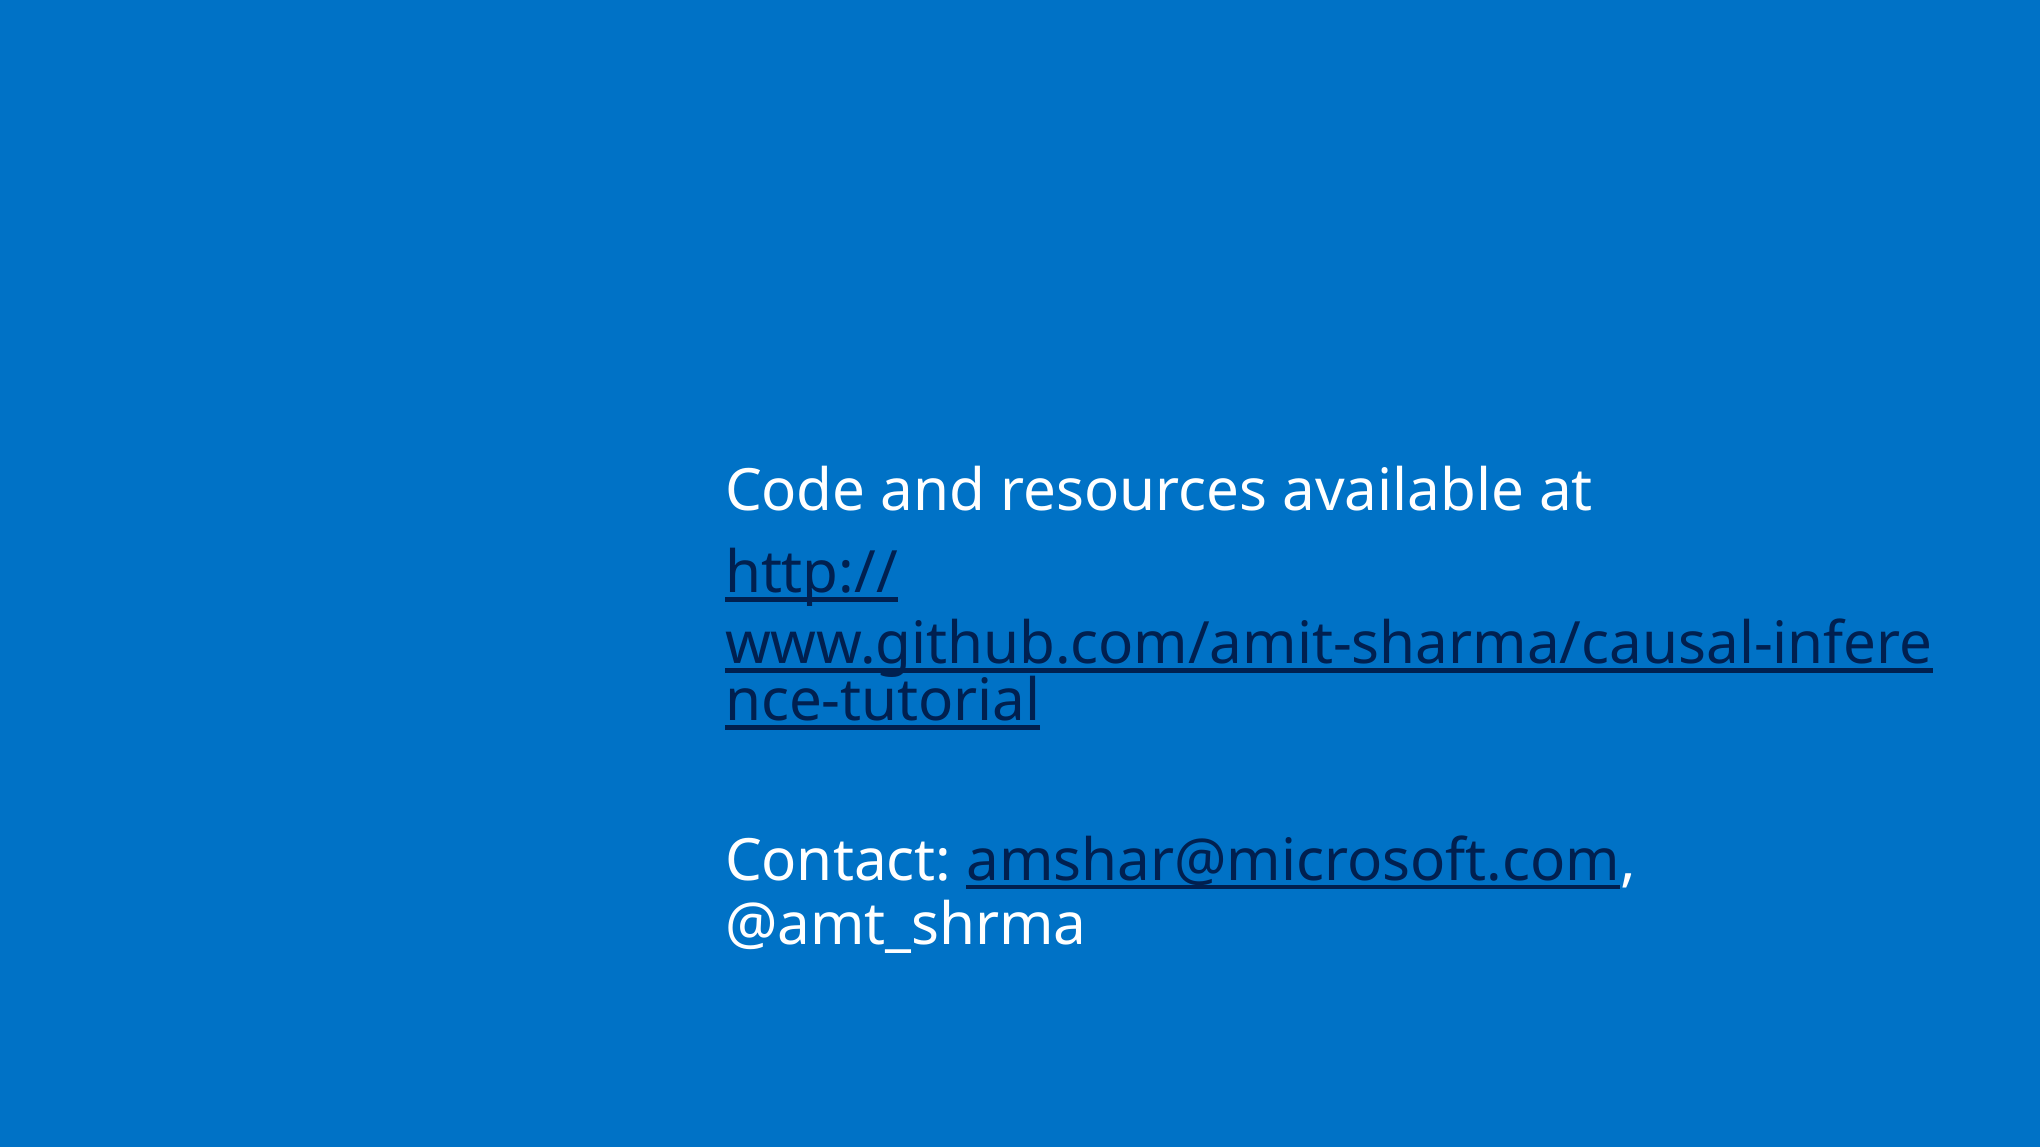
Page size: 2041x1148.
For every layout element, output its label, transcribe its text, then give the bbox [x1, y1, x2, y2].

text_box Code and resources available at http://www.github.com/amit-sharma/causal-inference-tutorial Contact: amshar@microsoft.com, @amt_shrma [695, 436, 1983, 925]
